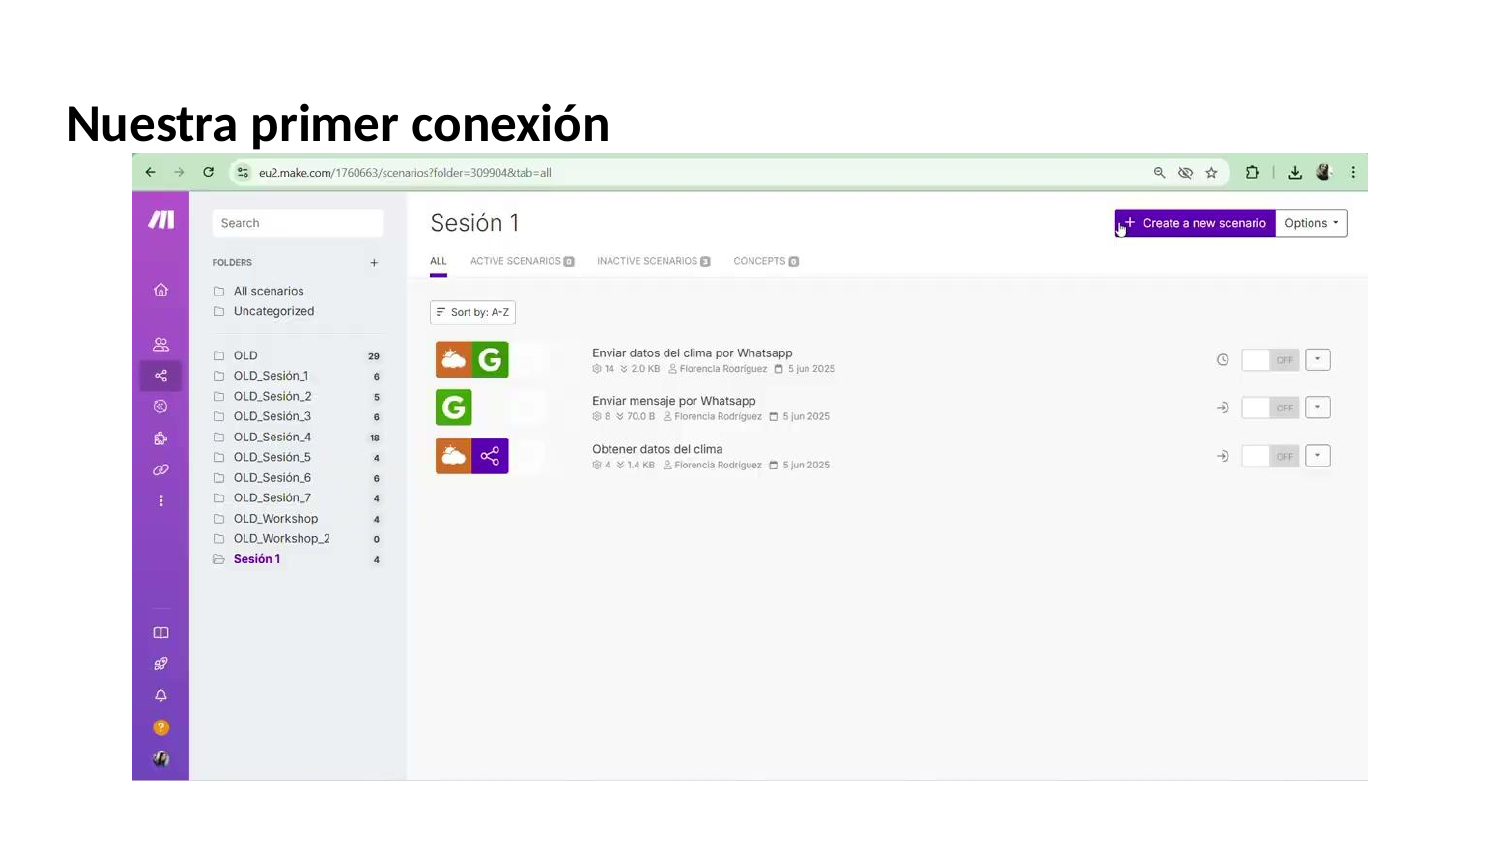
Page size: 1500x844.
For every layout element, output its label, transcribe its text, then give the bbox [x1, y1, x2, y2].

picture [131, 153, 1368, 781]
title Nuestra primer conexión [51, 72, 1449, 167]
